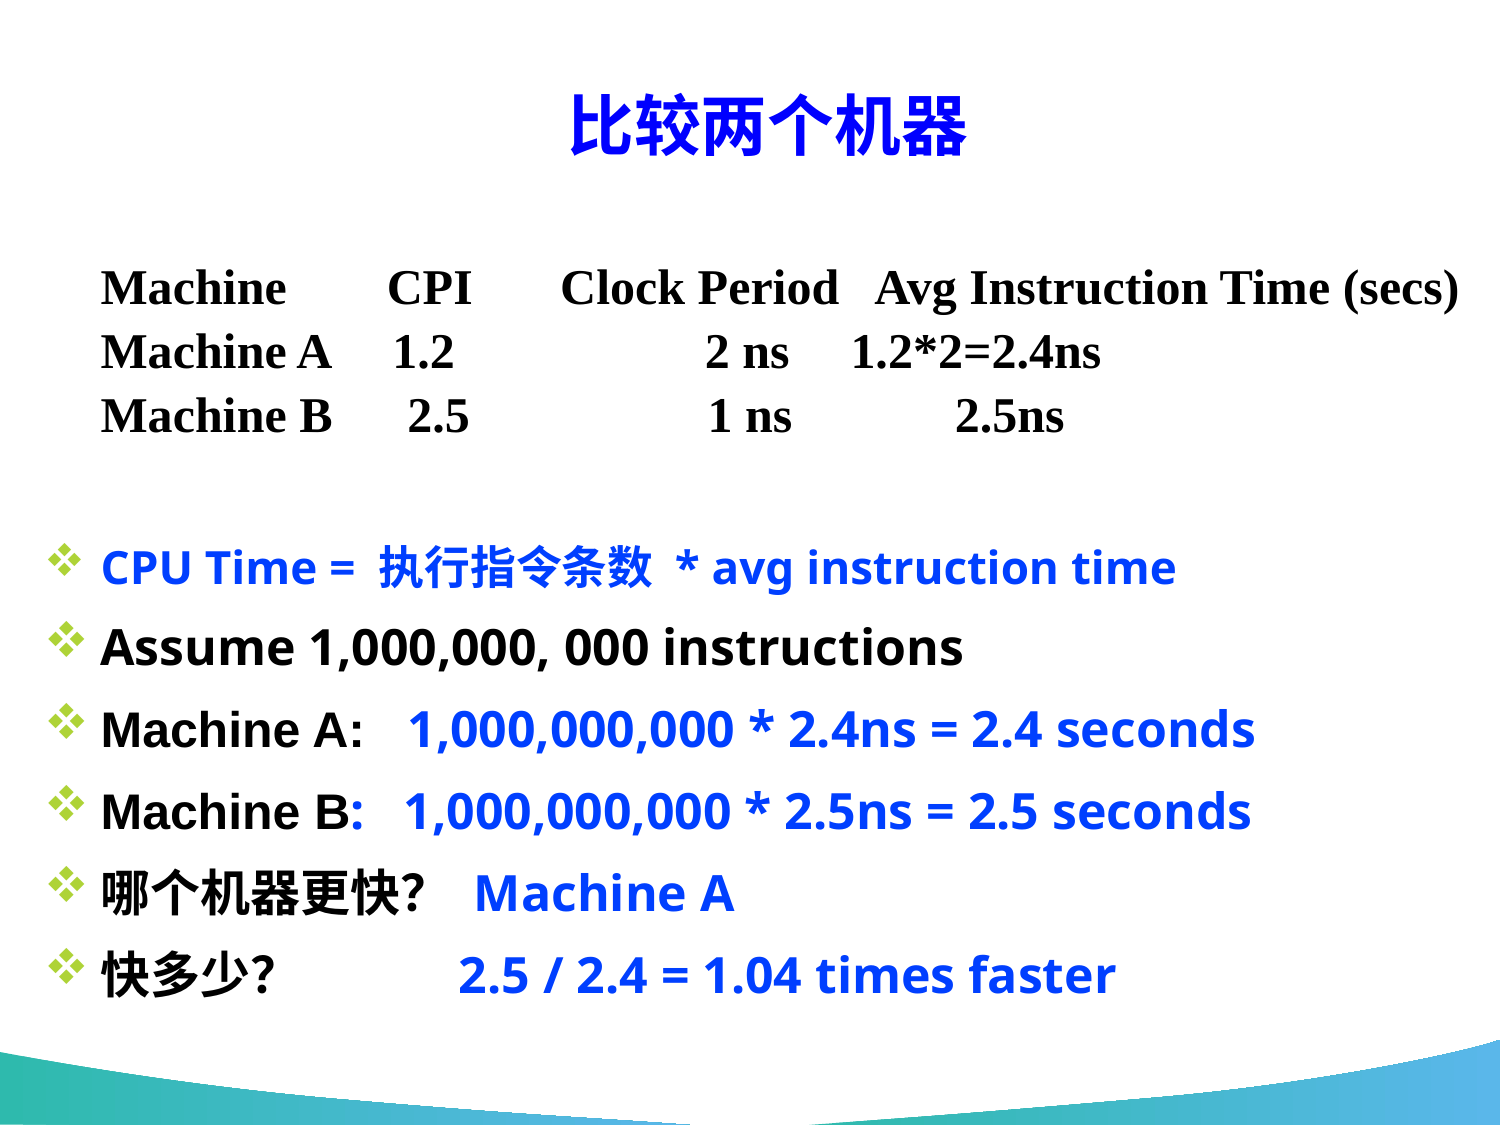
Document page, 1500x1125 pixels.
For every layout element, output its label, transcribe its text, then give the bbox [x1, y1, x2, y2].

title 比较两个机器 [171, 90, 1365, 158]
list Machine CPI Clock Period Avg Instruction Time (secs) Machine A 1.2 2 ns 1.2*2=2.4ns Machine B 2.5 1 ns 2.5ns CPU Time = 执行指令条数 * avg instruction time Assume 1,000,000, 000 instructions Machine A: 1,000,000,000 * 2.4ns = 2.4 seconds Machine B: 1,000,000,000 * 2.5ns = 2.5 seconds 哪个机器更快？ Machine A 快多少？ 2.5 / 2.4 = 1.04 times faster [29, 253, 1500, 1032]
